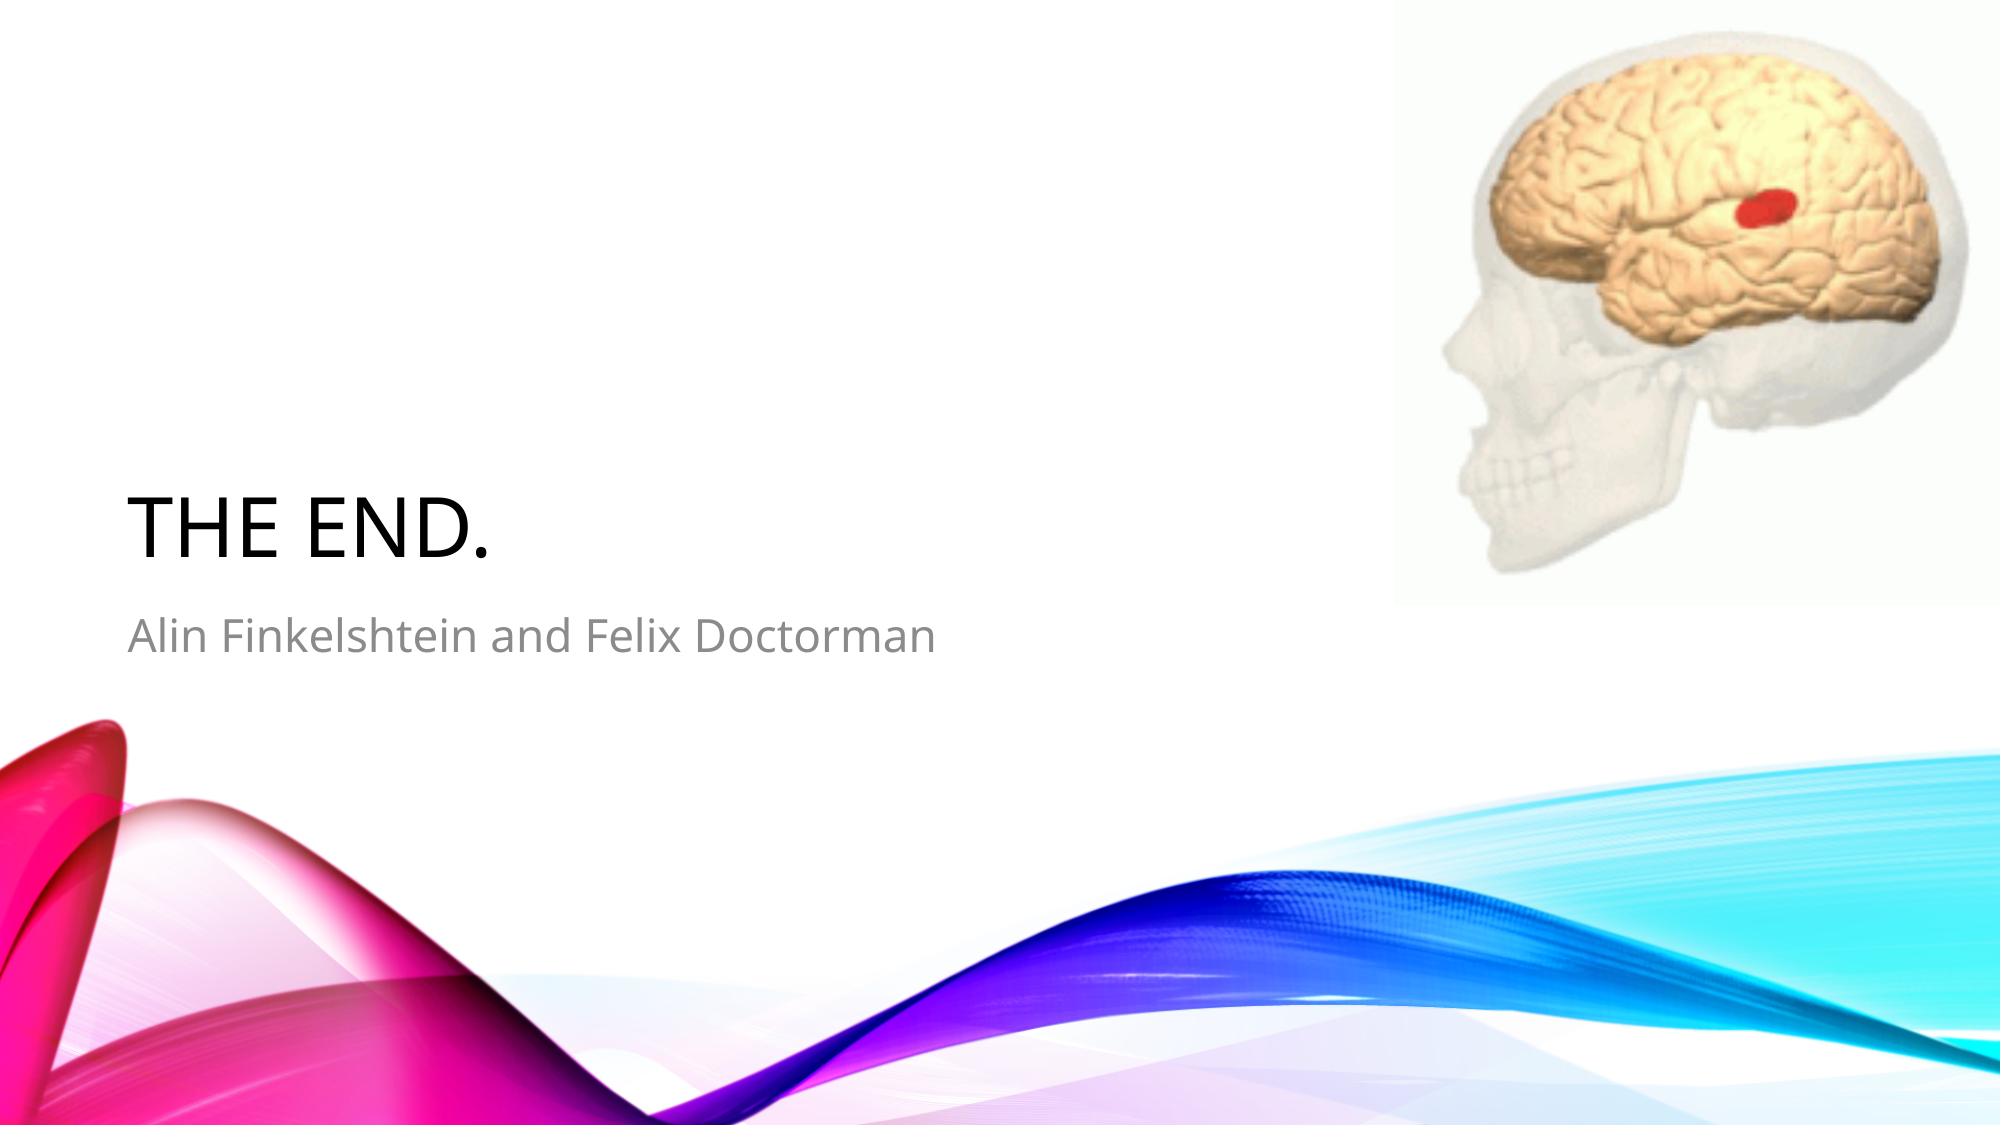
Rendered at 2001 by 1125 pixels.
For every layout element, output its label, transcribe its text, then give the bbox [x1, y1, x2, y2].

picture [1795, 1003, 1806, 1008]
picture [1394, 0, 2000, 606]
picture [0, 717, 2000, 1125]
title The end. [112, 123, 1394, 584]
list Alin Finkelshtein and Felix Doctorman [112, 605, 1783, 762]
